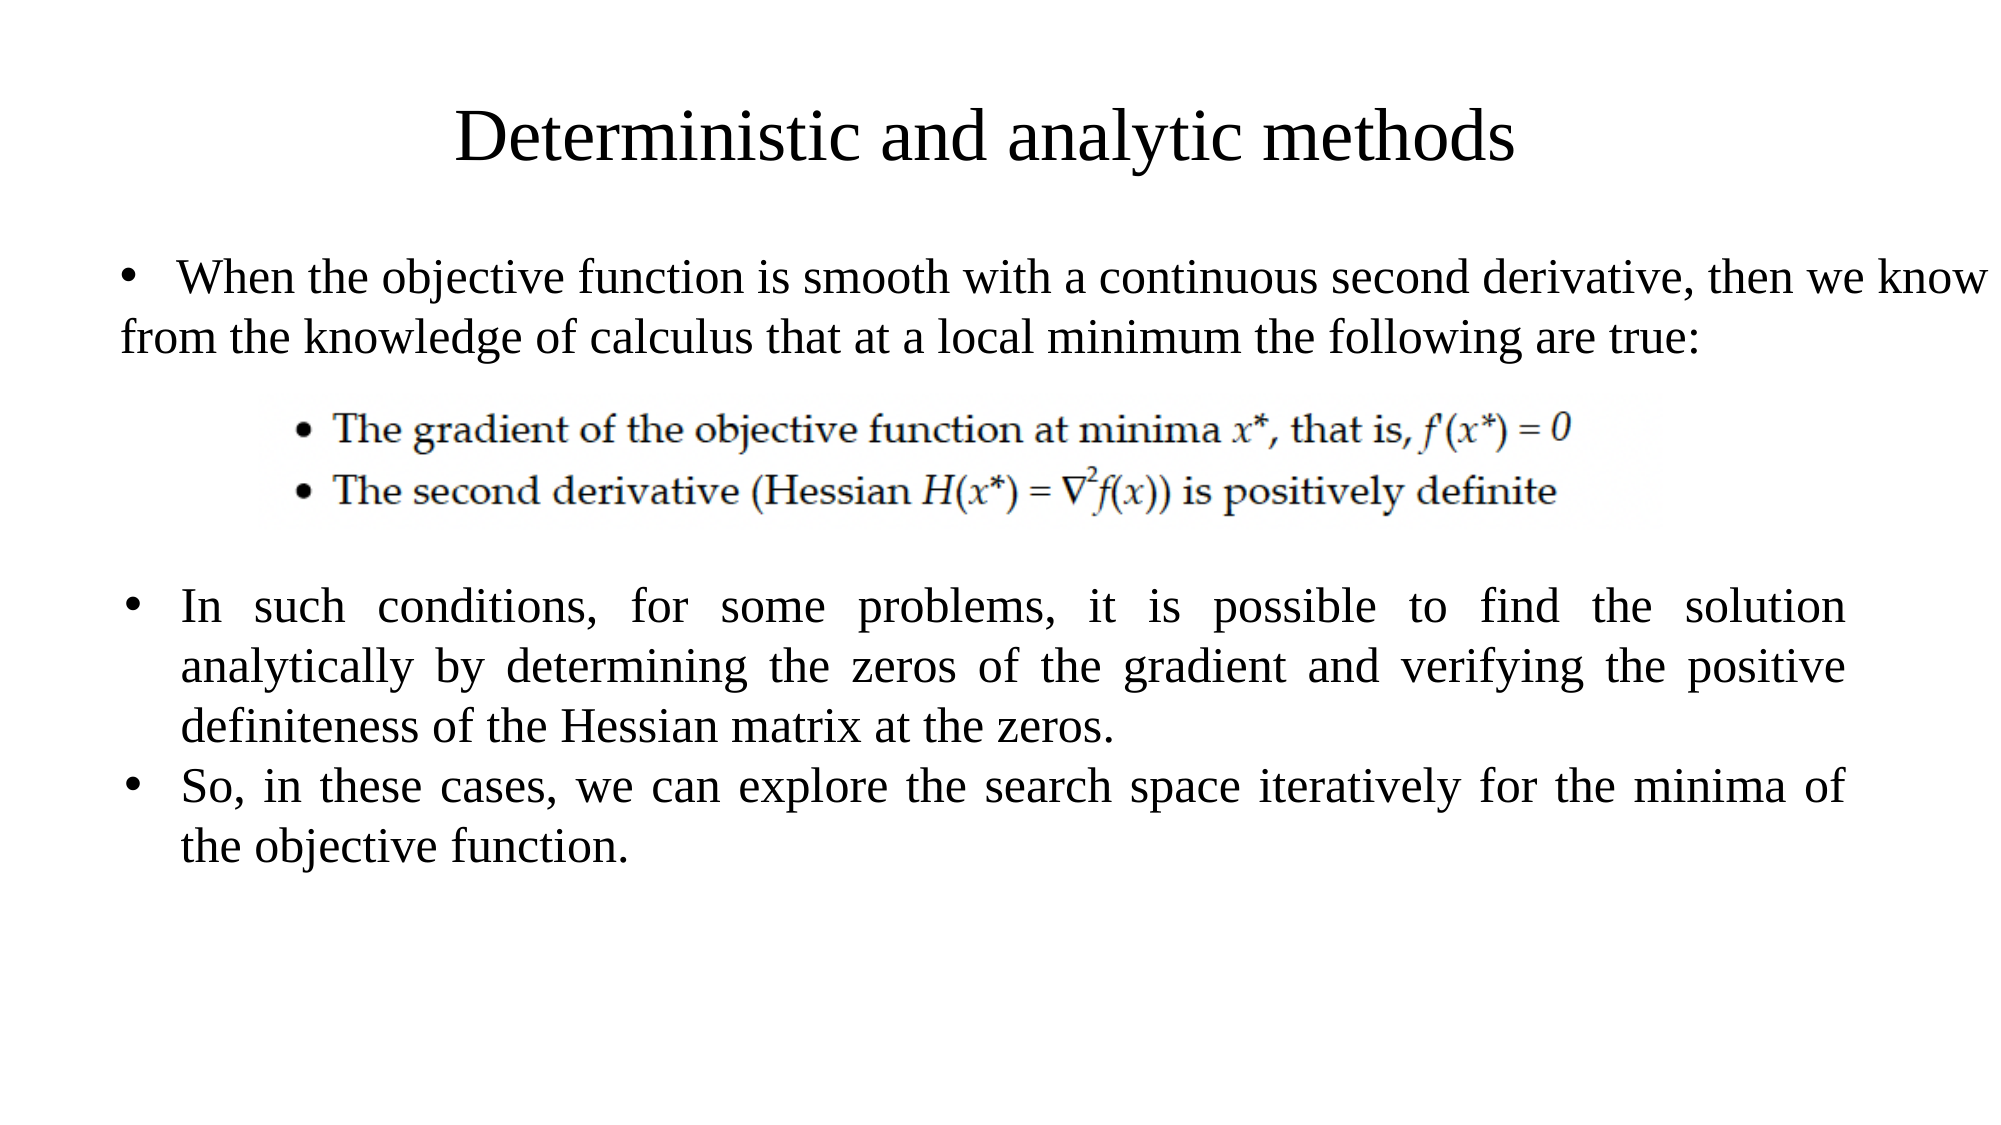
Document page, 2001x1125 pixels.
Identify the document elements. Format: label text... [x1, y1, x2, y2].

picture [258, 392, 1663, 530]
title Deterministic and analytic methods [109, 59, 1863, 217]
text_box In such conditions, for some problems, it is possible to find the solution analytically by determining the zeros of the gradient and verifying the positive definiteness of the Hessian matrix at the zeros. So, in these cases, we can explore the search space iteratively for the minima of the objective function. [109, 565, 1863, 941]
text_box When the objective function is smooth with a continuous second derivative, then we know from the knowledge of calculus that at a local minimum the following are true: [105, 236, 2000, 372]
